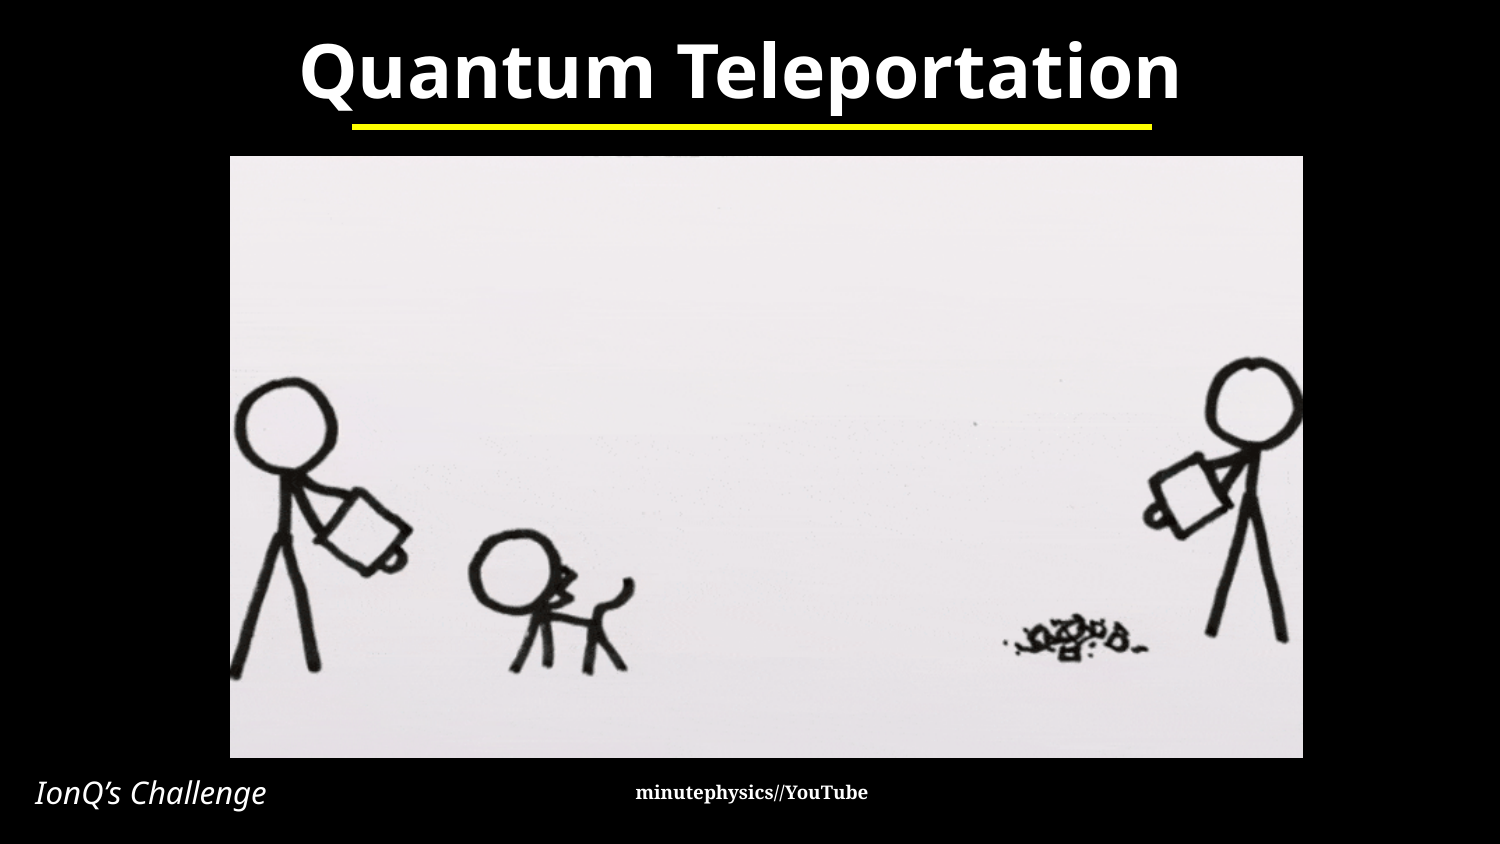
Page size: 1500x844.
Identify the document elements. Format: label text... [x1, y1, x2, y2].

picture [229, 155, 1303, 759]
text_box Quantum Teleportation [23, 34, 1458, 193]
text_box IonQ’s Challenge [20, 753, 639, 831]
text_box minutephysics//YouTube [639, 769, 998, 815]
